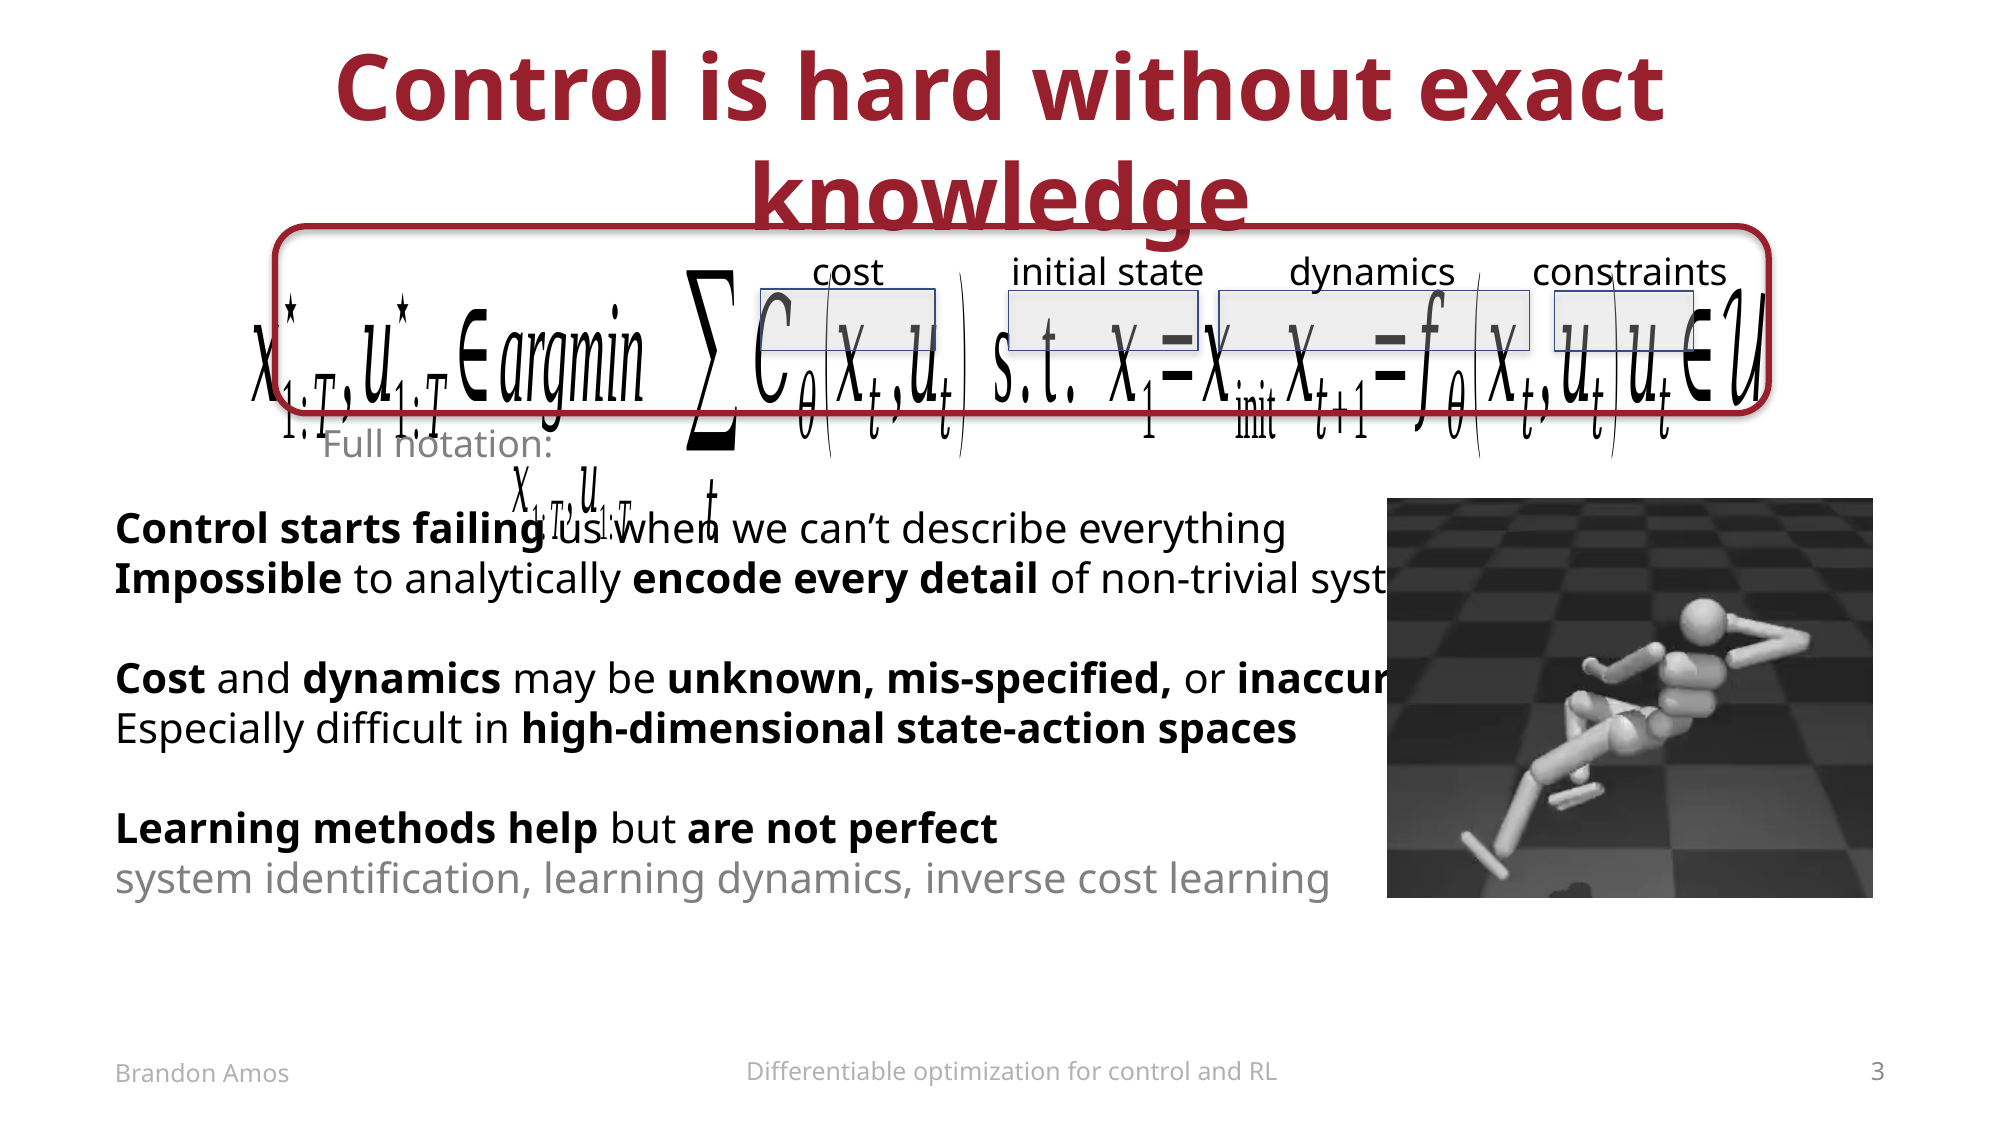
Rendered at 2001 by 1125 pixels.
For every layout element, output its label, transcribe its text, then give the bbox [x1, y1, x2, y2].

text_box initial state [996, 240, 1220, 300]
text_box dynamics [1274, 240, 1471, 300]
text_box [1008, 300, 1199, 351]
slide_number 3 [1433, 1042, 1900, 1103]
list Control starts failing us when we can’t describe everything Impossible to analytically encode every detail of non-trivial systems Cost and dynamics may be unknown, mis-specified, or inaccurate Especially difficult in high-dimensional state-action spaces Learning methods help but are not perfect system identification, learning dynamics, inverse cost learning [99, 494, 1900, 1005]
text_box [1554, 300, 1694, 352]
text_box [274, 225, 1770, 415]
footer Differentiable optimization for control and RL [590, 1042, 1433, 1103]
text_box constraints [1517, 240, 1743, 300]
slide_number Brandon Amos [99, 1042, 567, 1103]
title Control is hard without exact knowledge [99, 45, 1900, 233]
text_box cost [797, 240, 899, 300]
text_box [1386, 497, 1874, 899]
